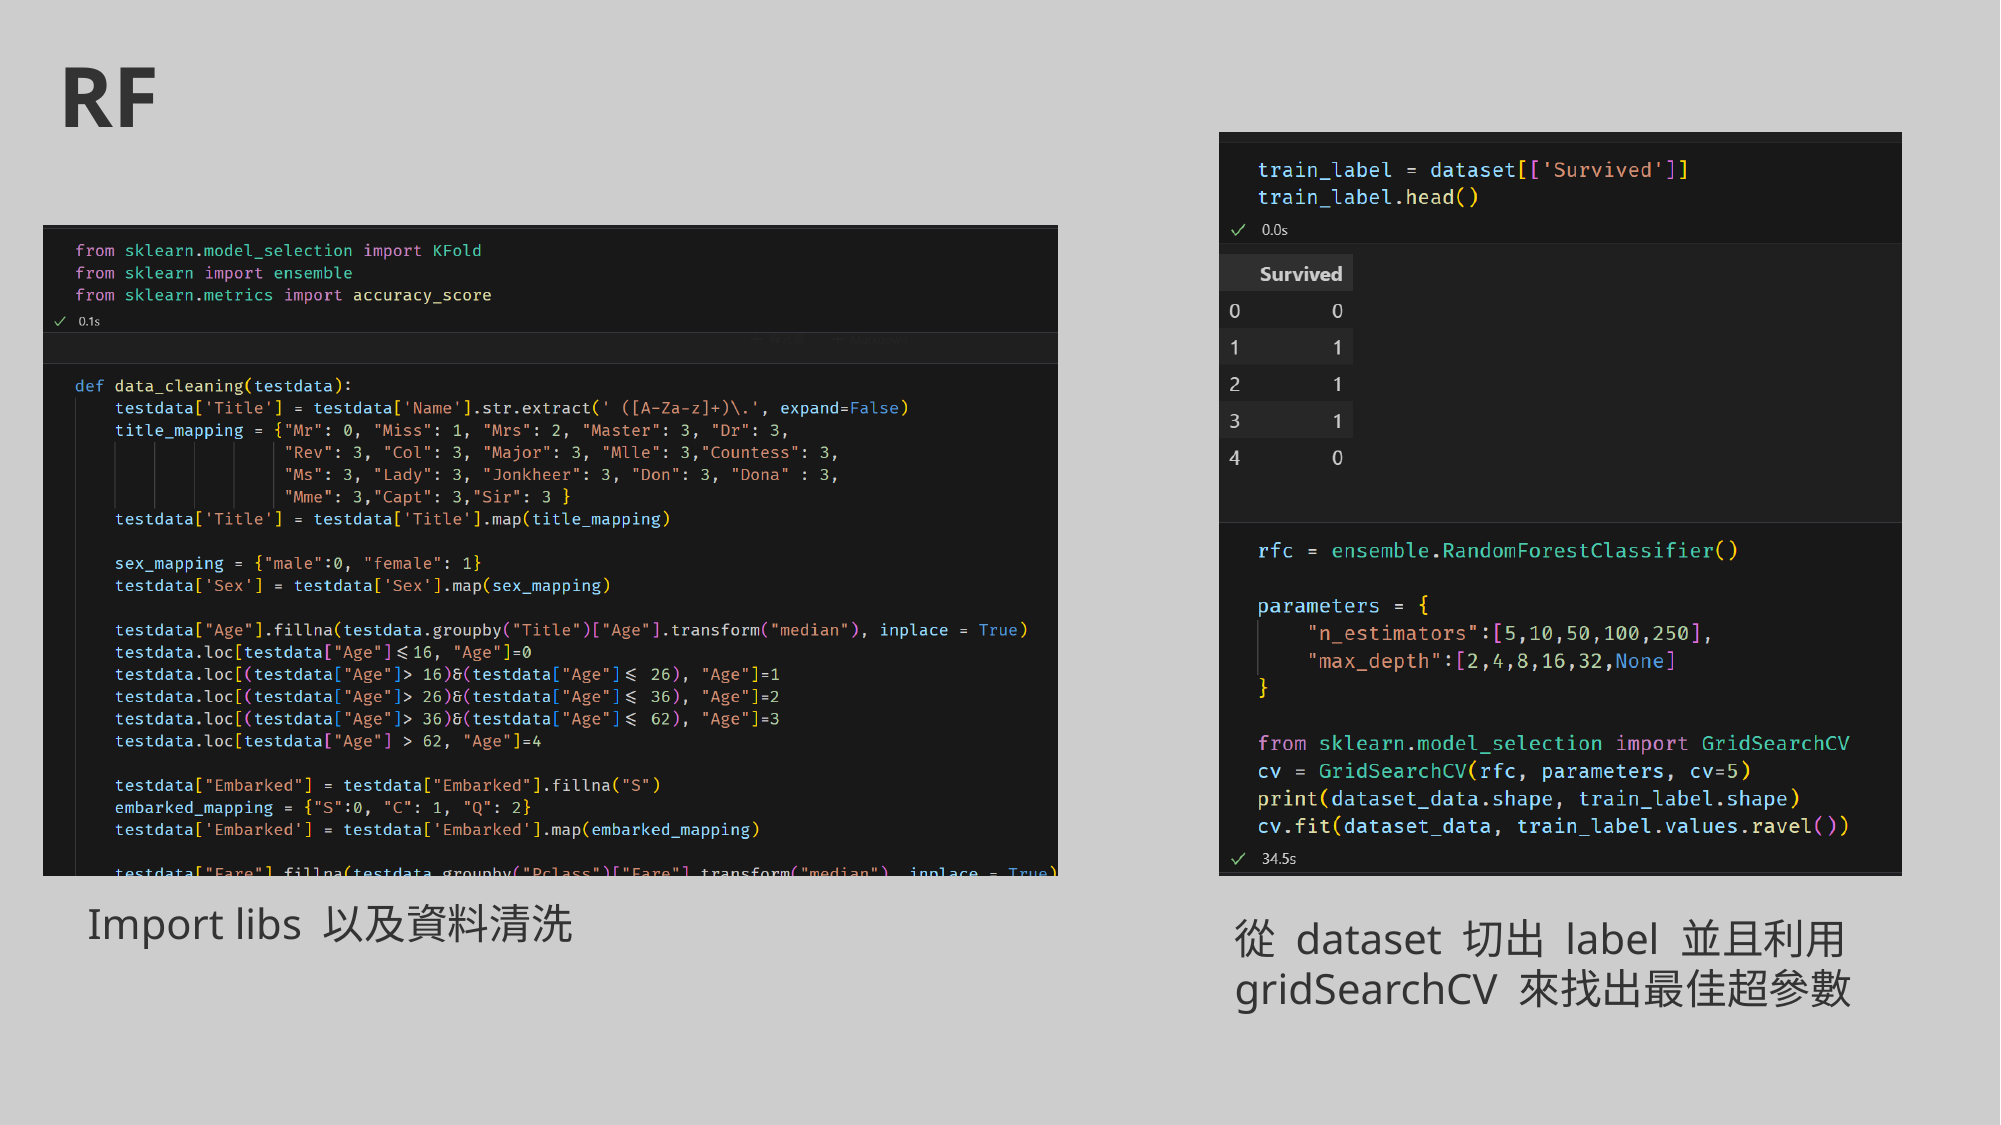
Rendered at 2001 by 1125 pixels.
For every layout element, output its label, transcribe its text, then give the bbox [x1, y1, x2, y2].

title RF [43, 32, 1000, 154]
text_box Import libs 以及資料清洗 [72, 890, 1029, 956]
picture [43, 225, 1058, 876]
text_box 從 dataset 切出 label 並且利用 gridSearchCV 來找出最佳超參數 [1219, 905, 1975, 1021]
picture [1219, 132, 1902, 876]
